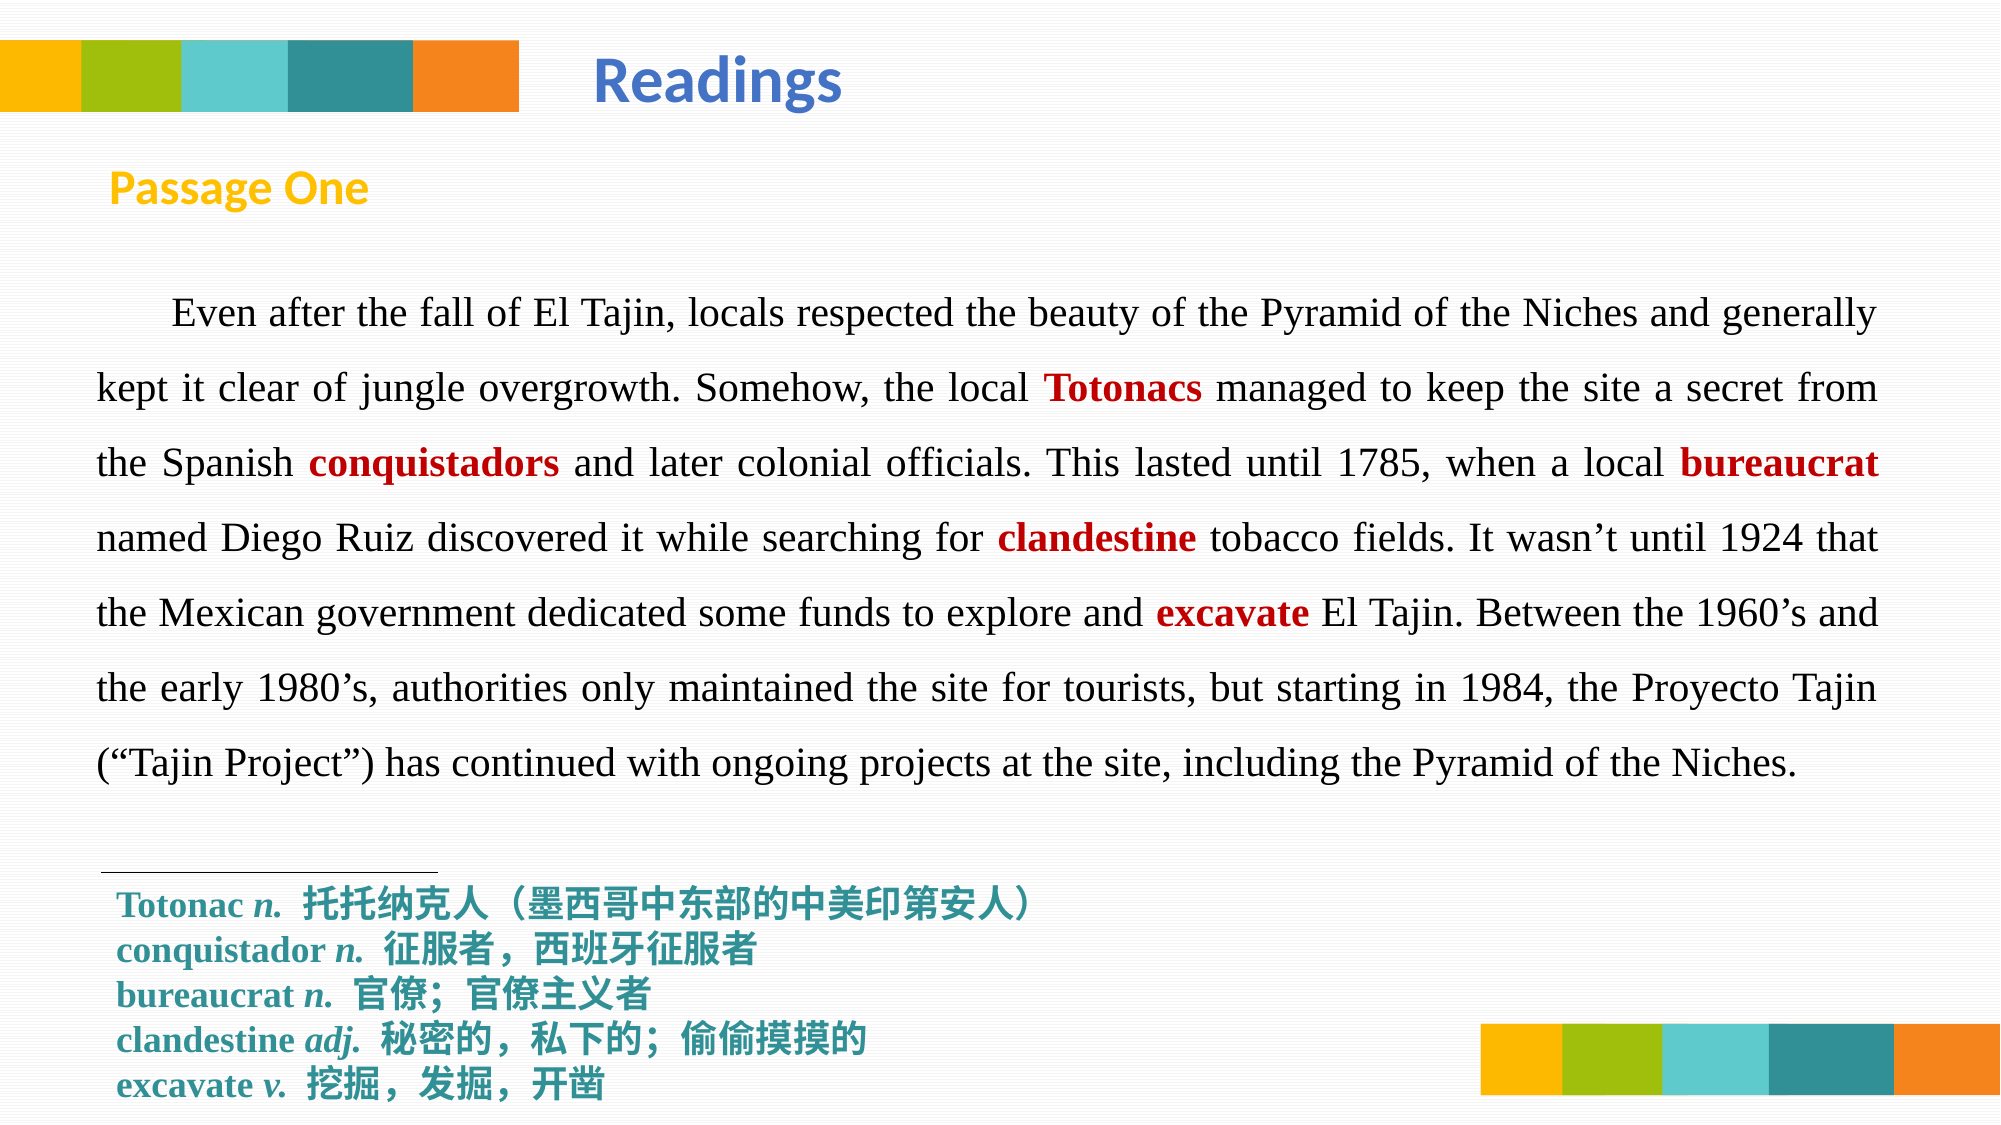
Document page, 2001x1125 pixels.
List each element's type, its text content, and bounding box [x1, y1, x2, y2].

text_box Passage One [94, 146, 385, 222]
text_box Readings [578, 28, 858, 124]
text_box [0, 40, 520, 112]
text_box Totonac n. 托托纳克人（墨西哥中东部的中美印第安人） conquistador n. 征服者，西班牙征服者 bureaucrat n. 官僚；官僚主义者 clandestine adj. 秘密的，私下的；偷偷摸摸的 excavate v. 挖掘，发掘，开凿 [101, 872, 1874, 1113]
text_box Even after the fall of El Tajin, locals respected the beauty of the Pyramid of the Niches and generally kept it clear of jungle overgrowth. Somehow, the local Totonacs managed to keep the site a secret from the Spanish conquistadors and later colonial officials. This lasted until 1785, when a local bureaucrat named Diego Ruiz discovered it while searching for clandestine tobacco fields. It wasn’t until 1924 that the Mexican government dedicated some funds to explore and excavate El Tajin. Between the 1960’s and the early 1980’s, authorities only maintained the site for tourists, but starting in 1984, the Proyecto Tajin (“Tajin Project”) has continued with ongoing projects at the site, including the Pyramid of the Niches. [81, 252, 1894, 792]
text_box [1480, 1023, 2000, 1096]
